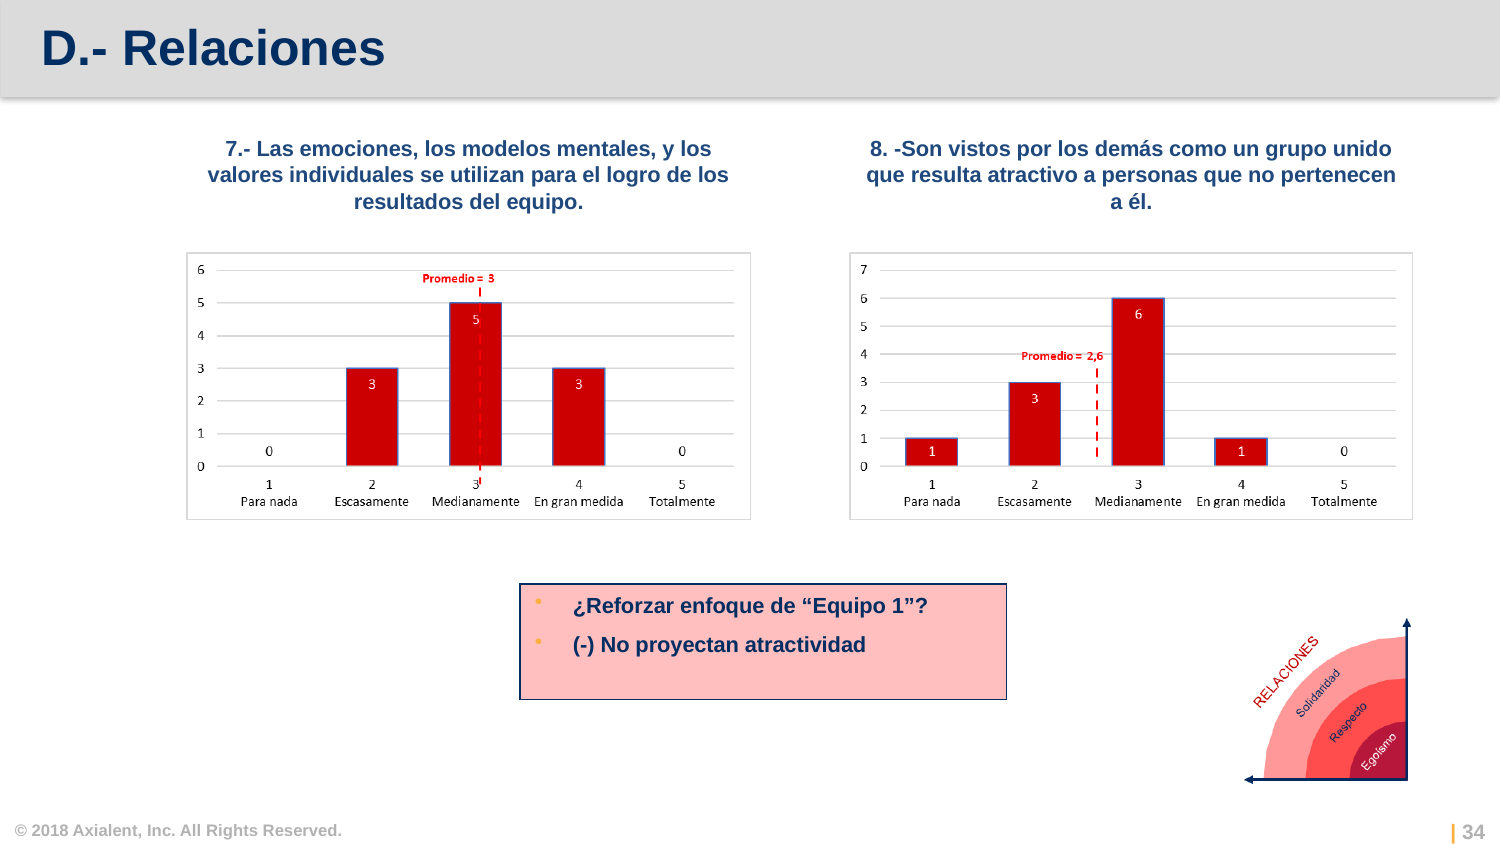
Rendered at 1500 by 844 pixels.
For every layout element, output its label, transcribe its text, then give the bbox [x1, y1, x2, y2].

list ¿Reforzar enfoque de “Equipo 1”? (-) No proyectan atractividad [519, 583, 1007, 700]
text_box [0, 0, 1500, 98]
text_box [849, 127, 1413, 520]
picture [1233, 608, 1417, 792]
title D.- Relaciones [26, 7, 1070, 80]
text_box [186, 127, 751, 520]
slide_number | 34 [1149, 810, 1500, 844]
